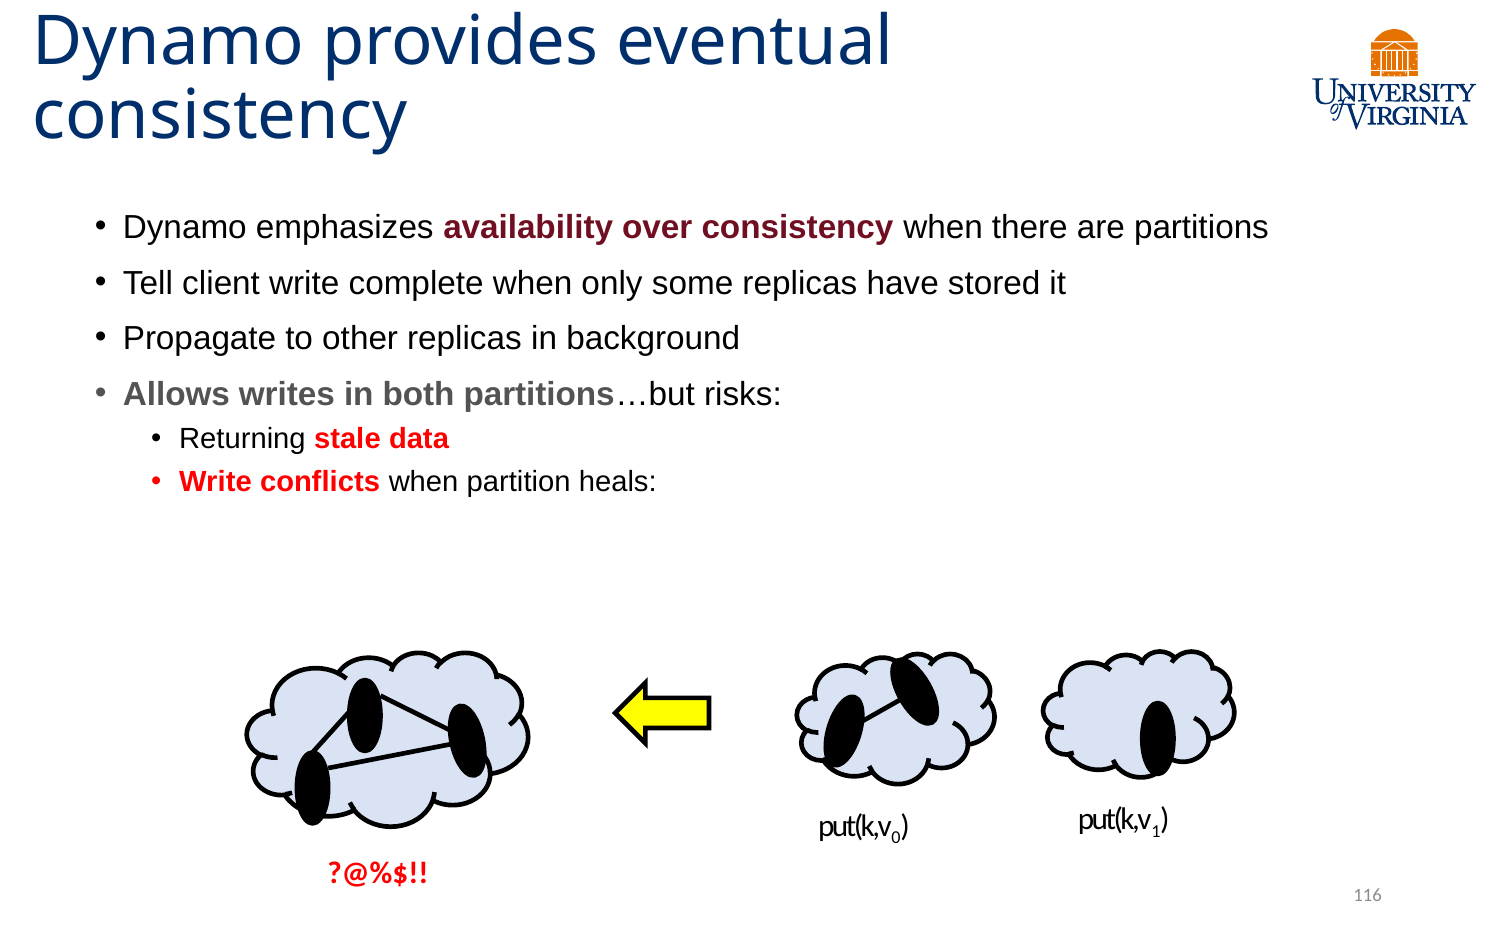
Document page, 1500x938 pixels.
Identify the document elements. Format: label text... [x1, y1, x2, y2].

list Dynamo emphasizes availability over consistency when there are partitions Tell client write complete when only some replicas have stored it Propagate to other replicas in background Allows writes in both partitions…but risks: Returning stale data Write conflicts when partition heals: [79, 197, 1344, 636]
title Dynamo provides eventual consistency [17, 14, 1297, 145]
text_box ?@%$!! [312, 845, 469, 898]
slide_number 116 [1059, 868, 1397, 919]
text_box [246, 651, 1235, 826]
text_box put(k,v0) [803, 826, 989, 855]
text_box put(k,v1) [1063, 790, 1253, 848]
